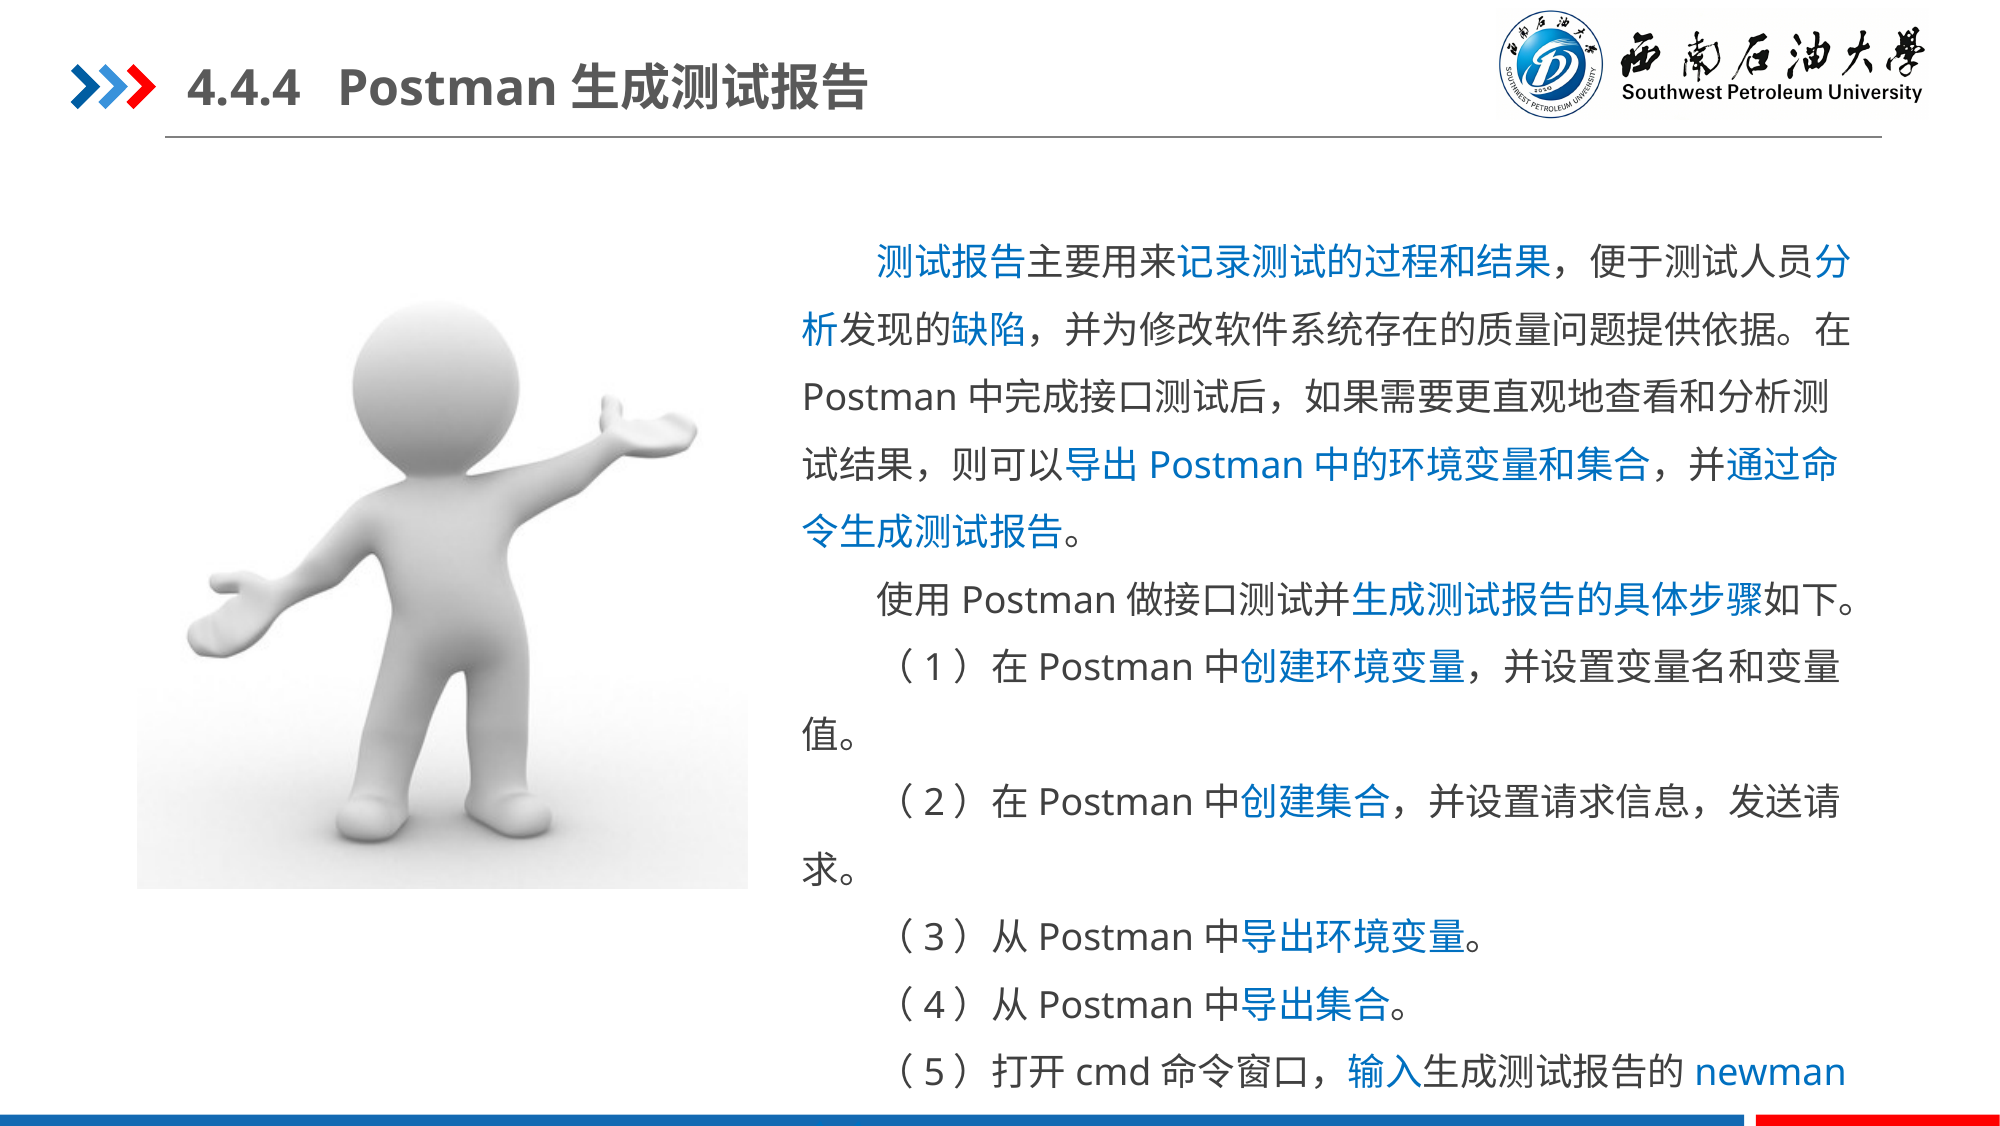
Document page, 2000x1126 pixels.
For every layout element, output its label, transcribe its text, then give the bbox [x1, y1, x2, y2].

picture [137, 231, 748, 890]
text_box 测试报告主要用来记录测试的过程和结果，便于测试人员分析发现的缺陷，并为修改软件系统存在的质量问题提供依据。在Postman中完成接口测试后，如果需要更直观地查看和分析测试结果，则可以导出Postman中的环境变量和集合，并通过命令生成测试报告。 使用Postman做接口测试并生成测试报告的具体步骤如下。 （1）在Postman中创建环境变量，并设置变量名和变量值。 （2）在Postman中创建集合，并设置请求信息，发送请求。 （3）从Postman中导出环境变量。 （4）从Postman中导出集合。 （5）打开cmd命令窗口，输入生成测试报告的newman命令。 [787, 208, 1871, 1126]
text_box 4.4.4 Postman生成测试报告 [187, 43, 929, 127]
picture [1496, 8, 1929, 120]
